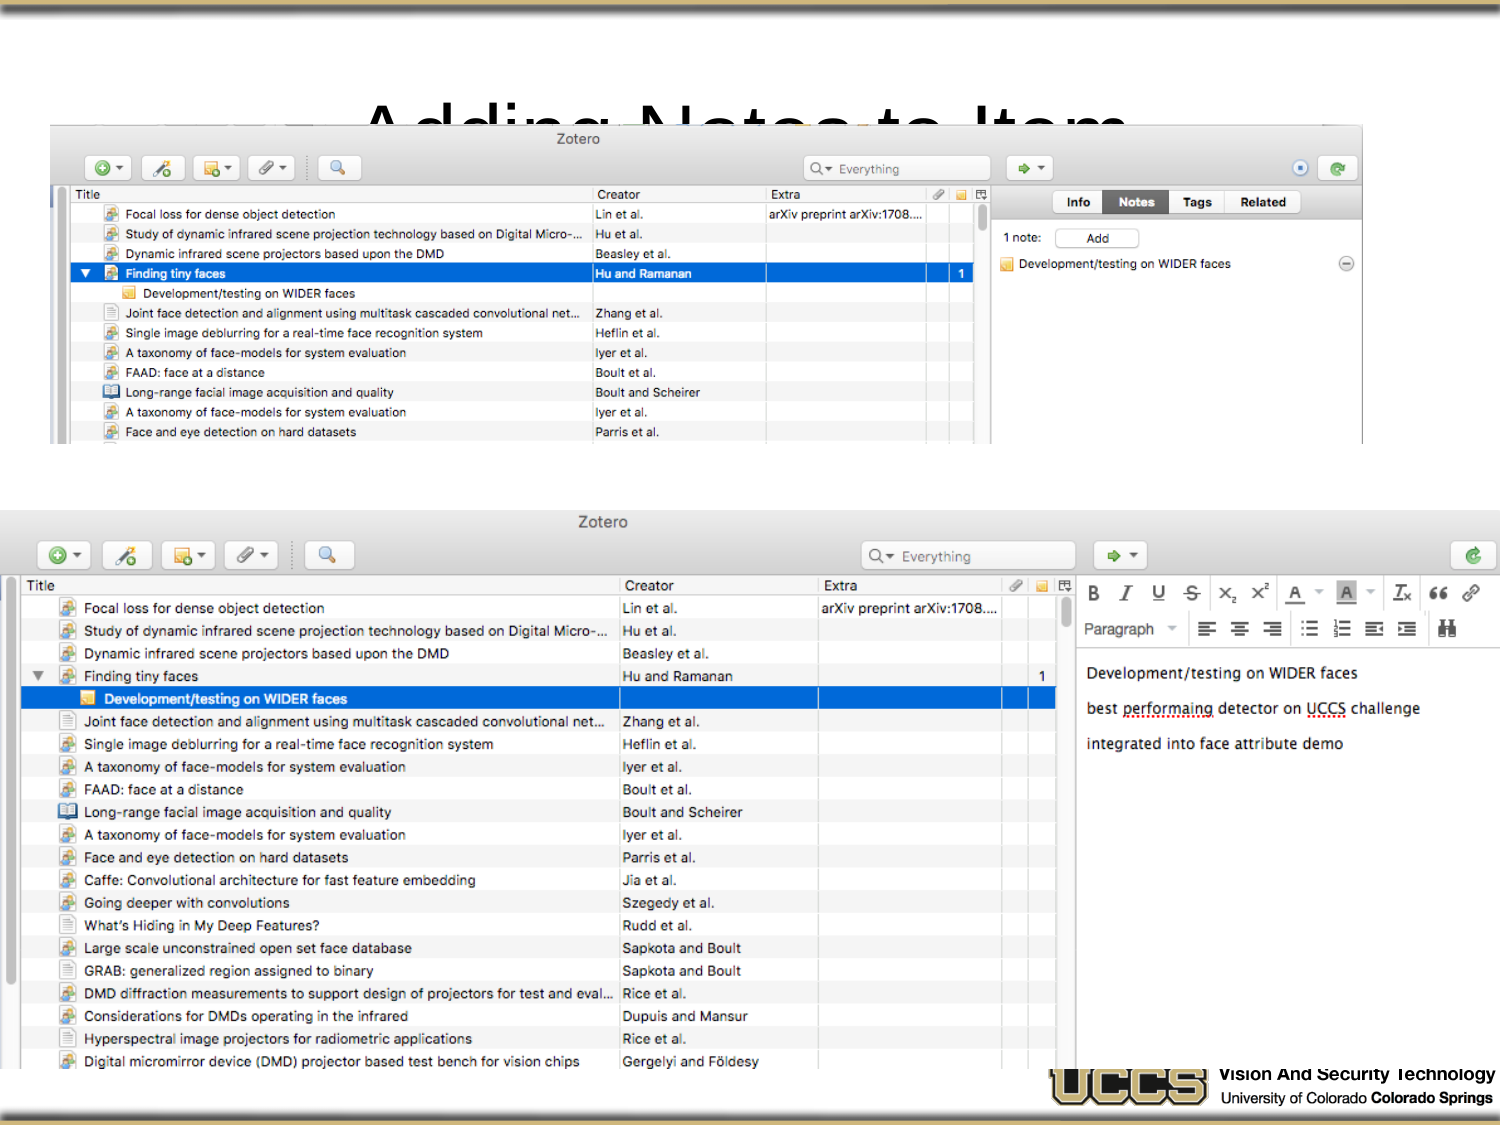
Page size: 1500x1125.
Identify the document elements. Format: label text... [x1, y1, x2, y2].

title Adding Notes to Item [24, 37, 1463, 188]
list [49, 124, 1363, 445]
picture [0, 510, 1500, 1116]
